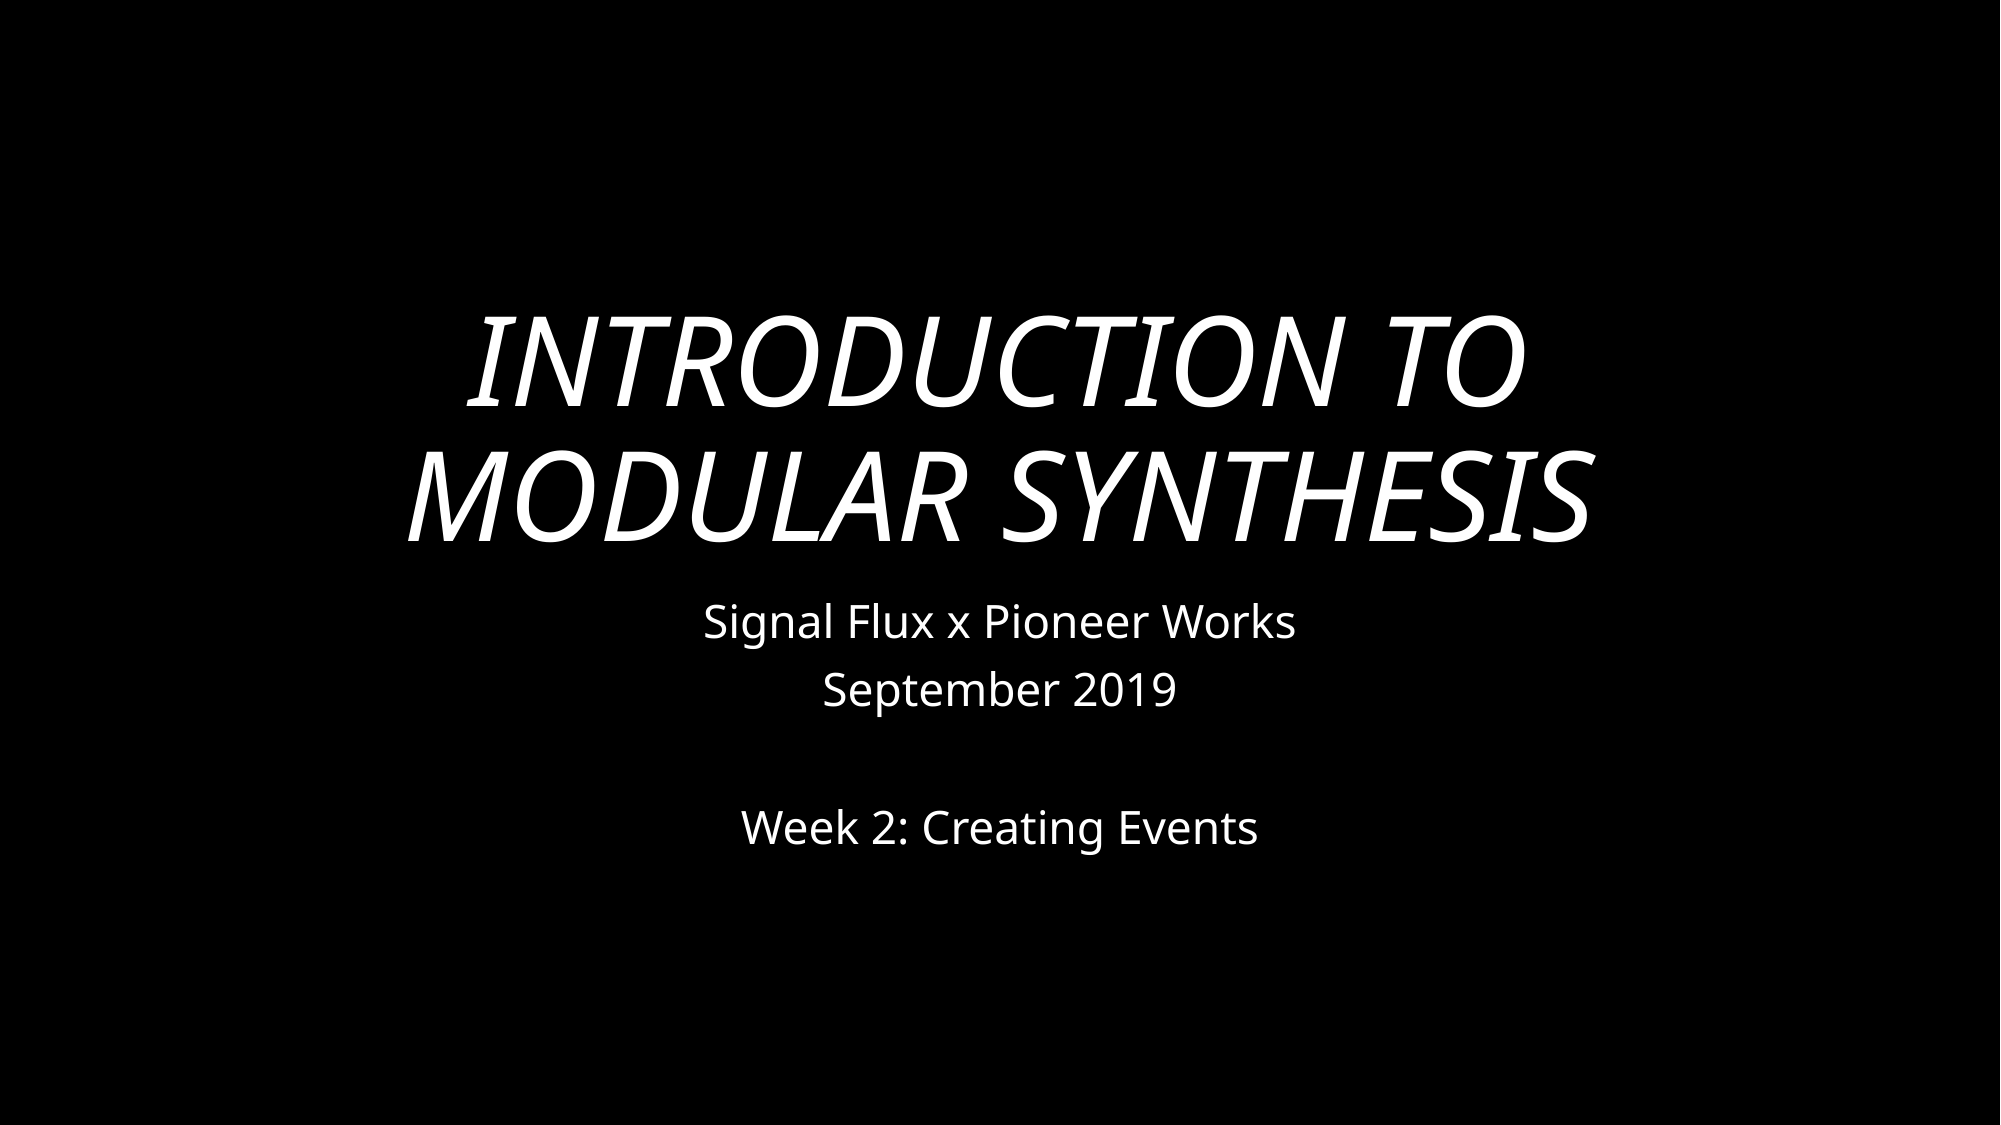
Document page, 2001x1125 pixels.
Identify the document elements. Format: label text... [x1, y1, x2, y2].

title INTRODUCTION TO MODULAR SYNTHESIS [249, 184, 1750, 576]
subtitle Signal Flux x Pioneer Works September 2019 Week 2: Creating Events [249, 590, 1750, 863]
